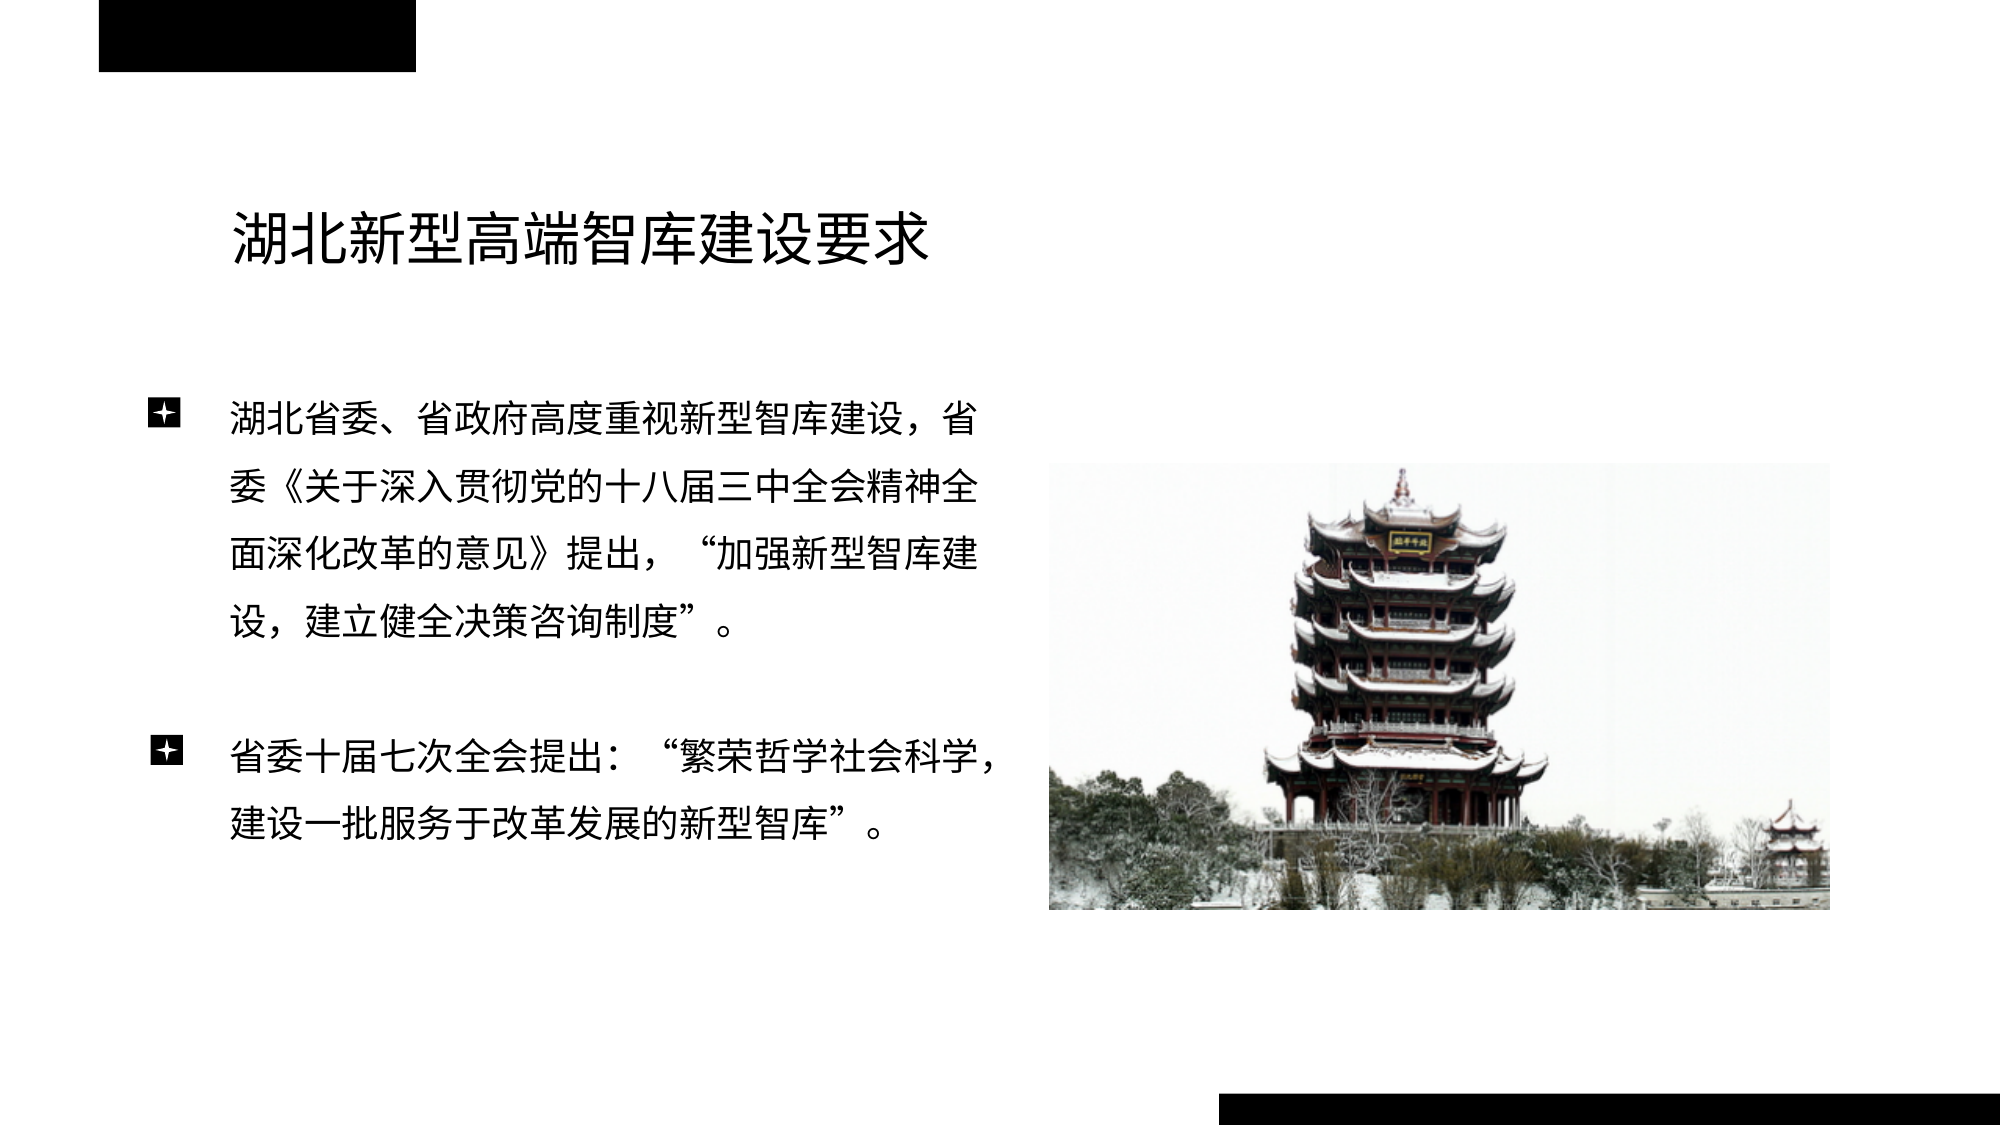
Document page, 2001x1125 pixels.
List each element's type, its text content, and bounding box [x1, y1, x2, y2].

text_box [148, 397, 181, 428]
picture [1049, 463, 1830, 910]
text_box 湖北省委、省政府高度重视新型智库建设，省委《关于深入贯彻党的十八届三中全会精神全面深化改革的意见》提出，“加强新型智库建设，建立健全决策咨询制度”。 省委十届七次全会提出：“繁荣哲学社会科学，建设一批服务于改革发展的新型智库”。 [214, 365, 998, 853]
text_box [98, 0, 417, 73]
text_box 湖北新型高端智库建设要求 [216, 194, 1019, 279]
text_box [1218, 1093, 2000, 1125]
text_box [150, 734, 183, 765]
